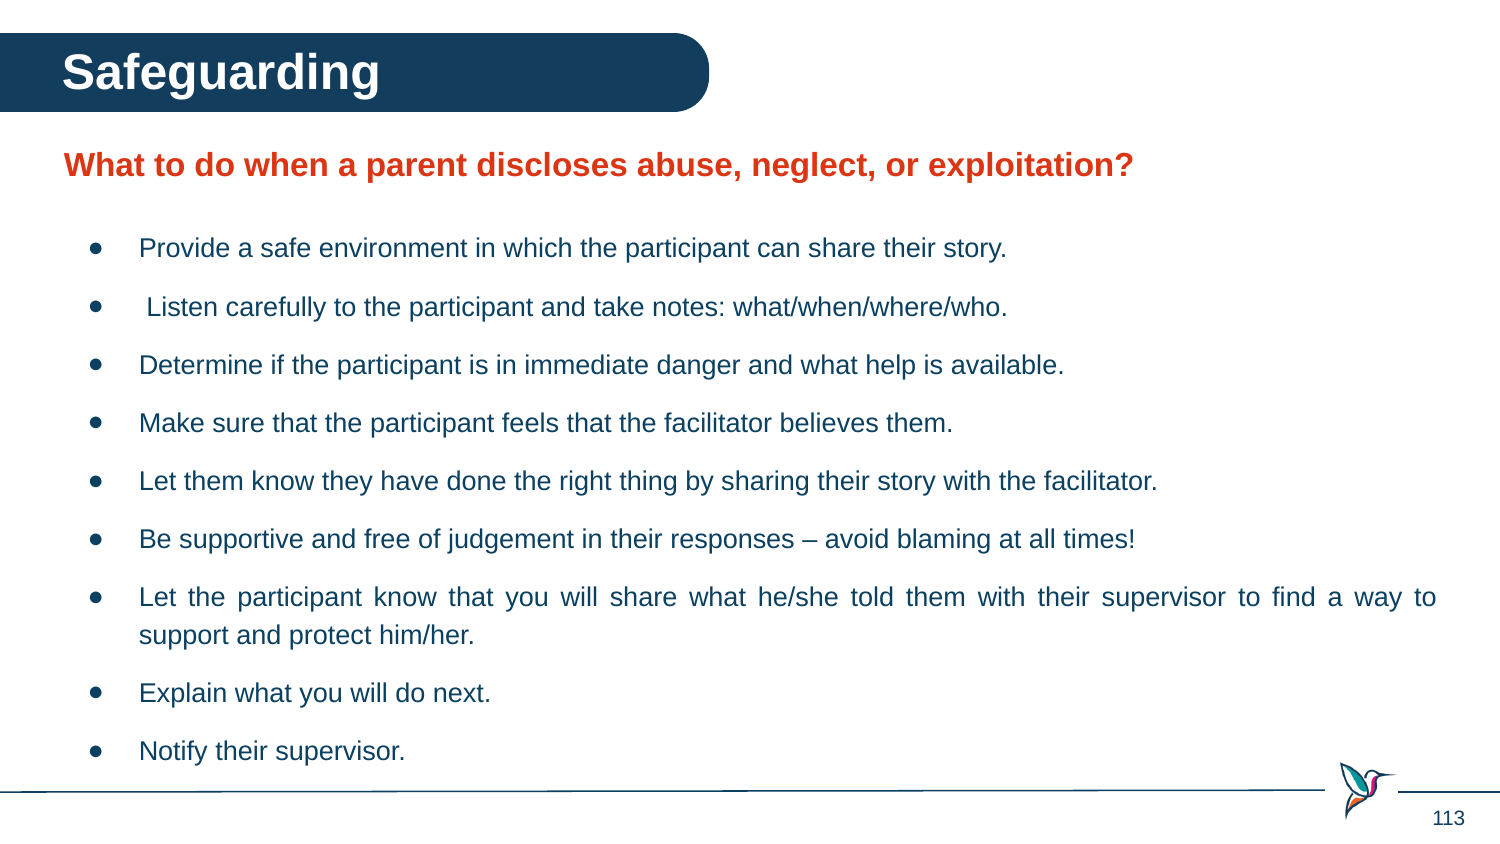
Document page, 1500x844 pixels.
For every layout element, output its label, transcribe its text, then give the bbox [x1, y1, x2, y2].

text_box [0, 33, 691, 112]
text_box Safeguarding [46, 32, 1135, 108]
text_box What to do when a parent discloses abuse, neglect, or exploitation? Provide a safe environment in which the participant can share their story. Listen carefully to the participant and take notes: what/when/where/who. Determine if the participant is in immediate danger and what help is available. Make sure that the participant feels that the facilitator believes them. Let them know they have done the right thing by sharing their story with the facilitator. Be supportive and free of judgement in their responses – avoid blaming at all times! Let the participant know that you will share what he/she told them with their supervisor to find a way to support and protect him/her. Explain what you will do next. Notify their supervisor. [48, 129, 1452, 774]
picture [1338, 774, 1398, 823]
